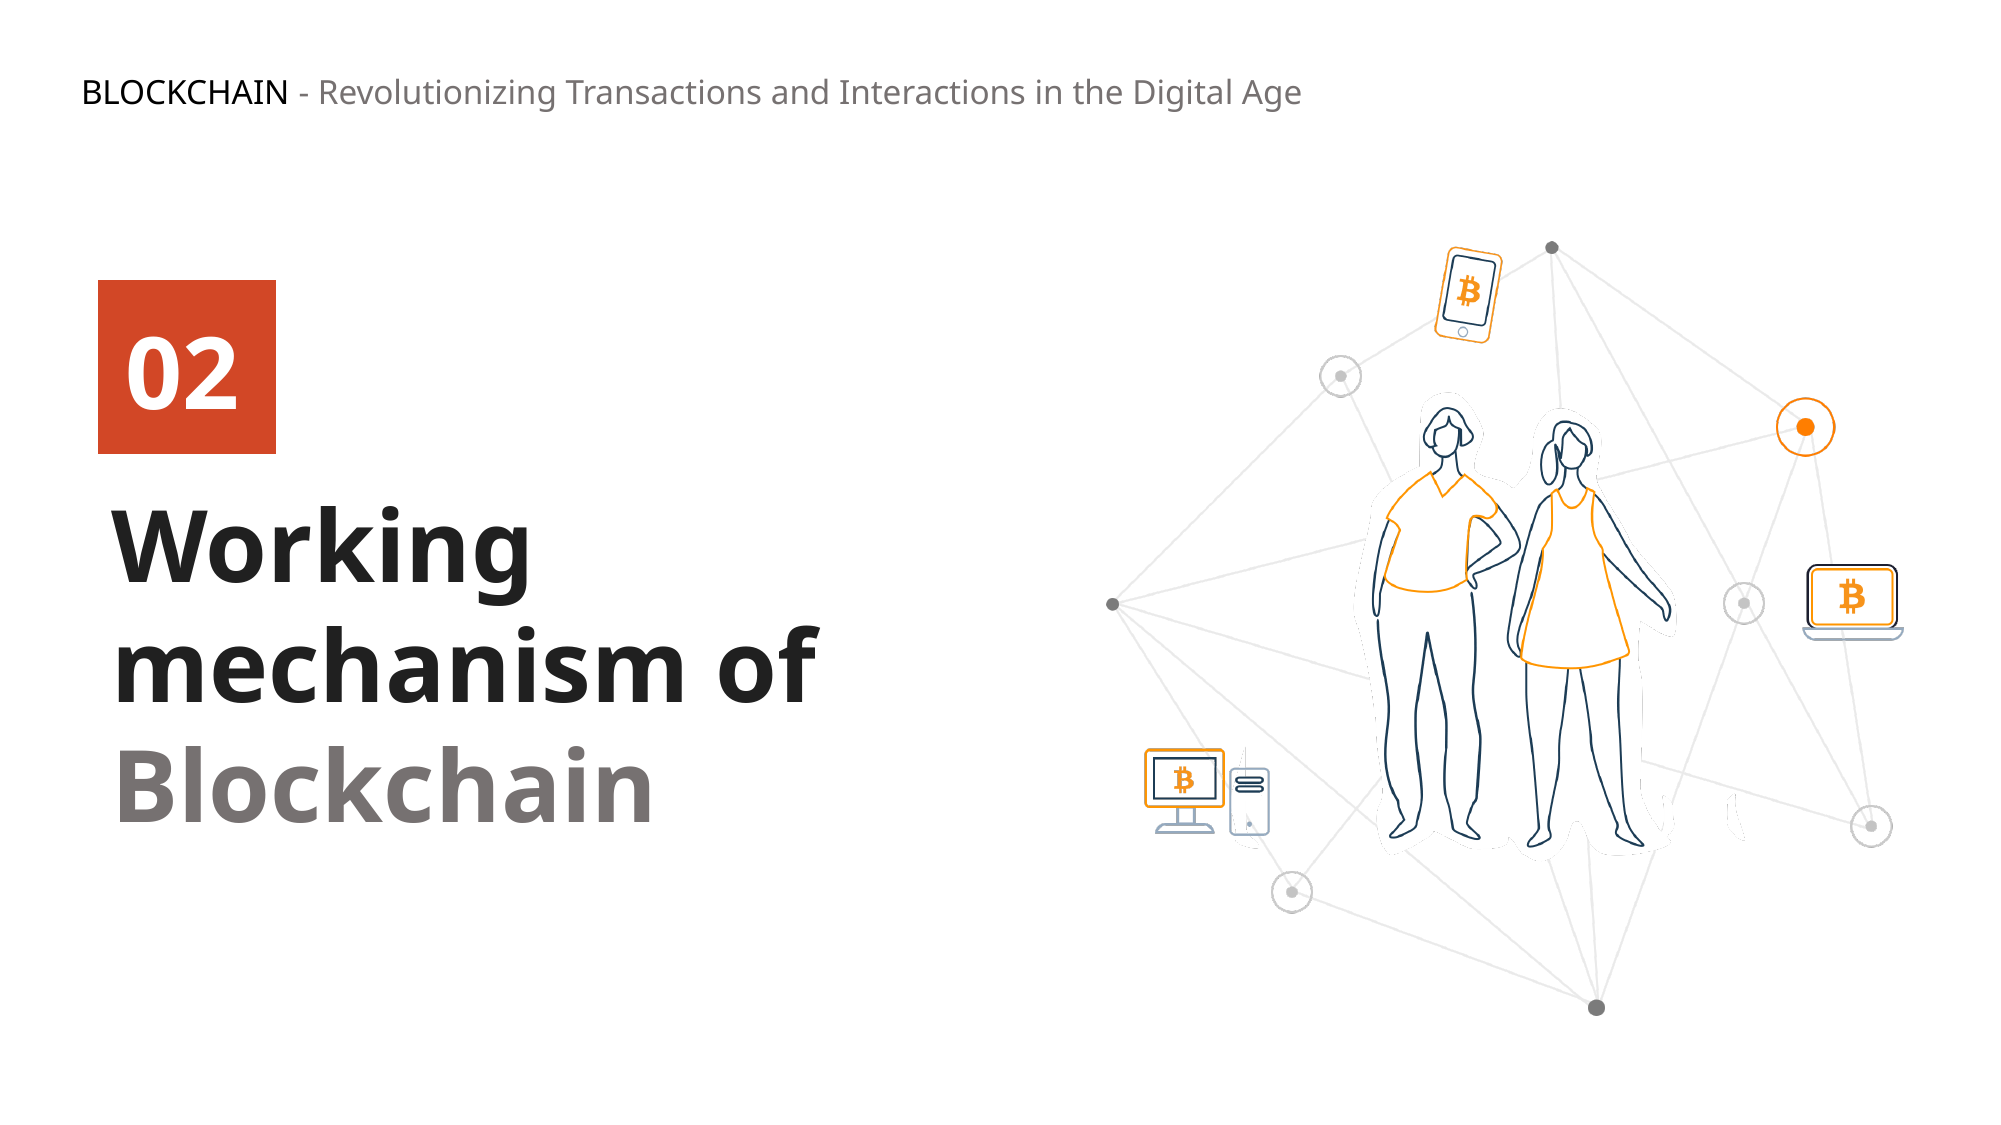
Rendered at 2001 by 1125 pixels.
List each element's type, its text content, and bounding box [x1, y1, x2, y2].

picture [1106, 241, 1904, 1016]
text_box Working mechanism of Blockchain [95, 482, 517, 775]
text_box [517, 230, 1482, 895]
text_box 02 [94, 276, 279, 457]
